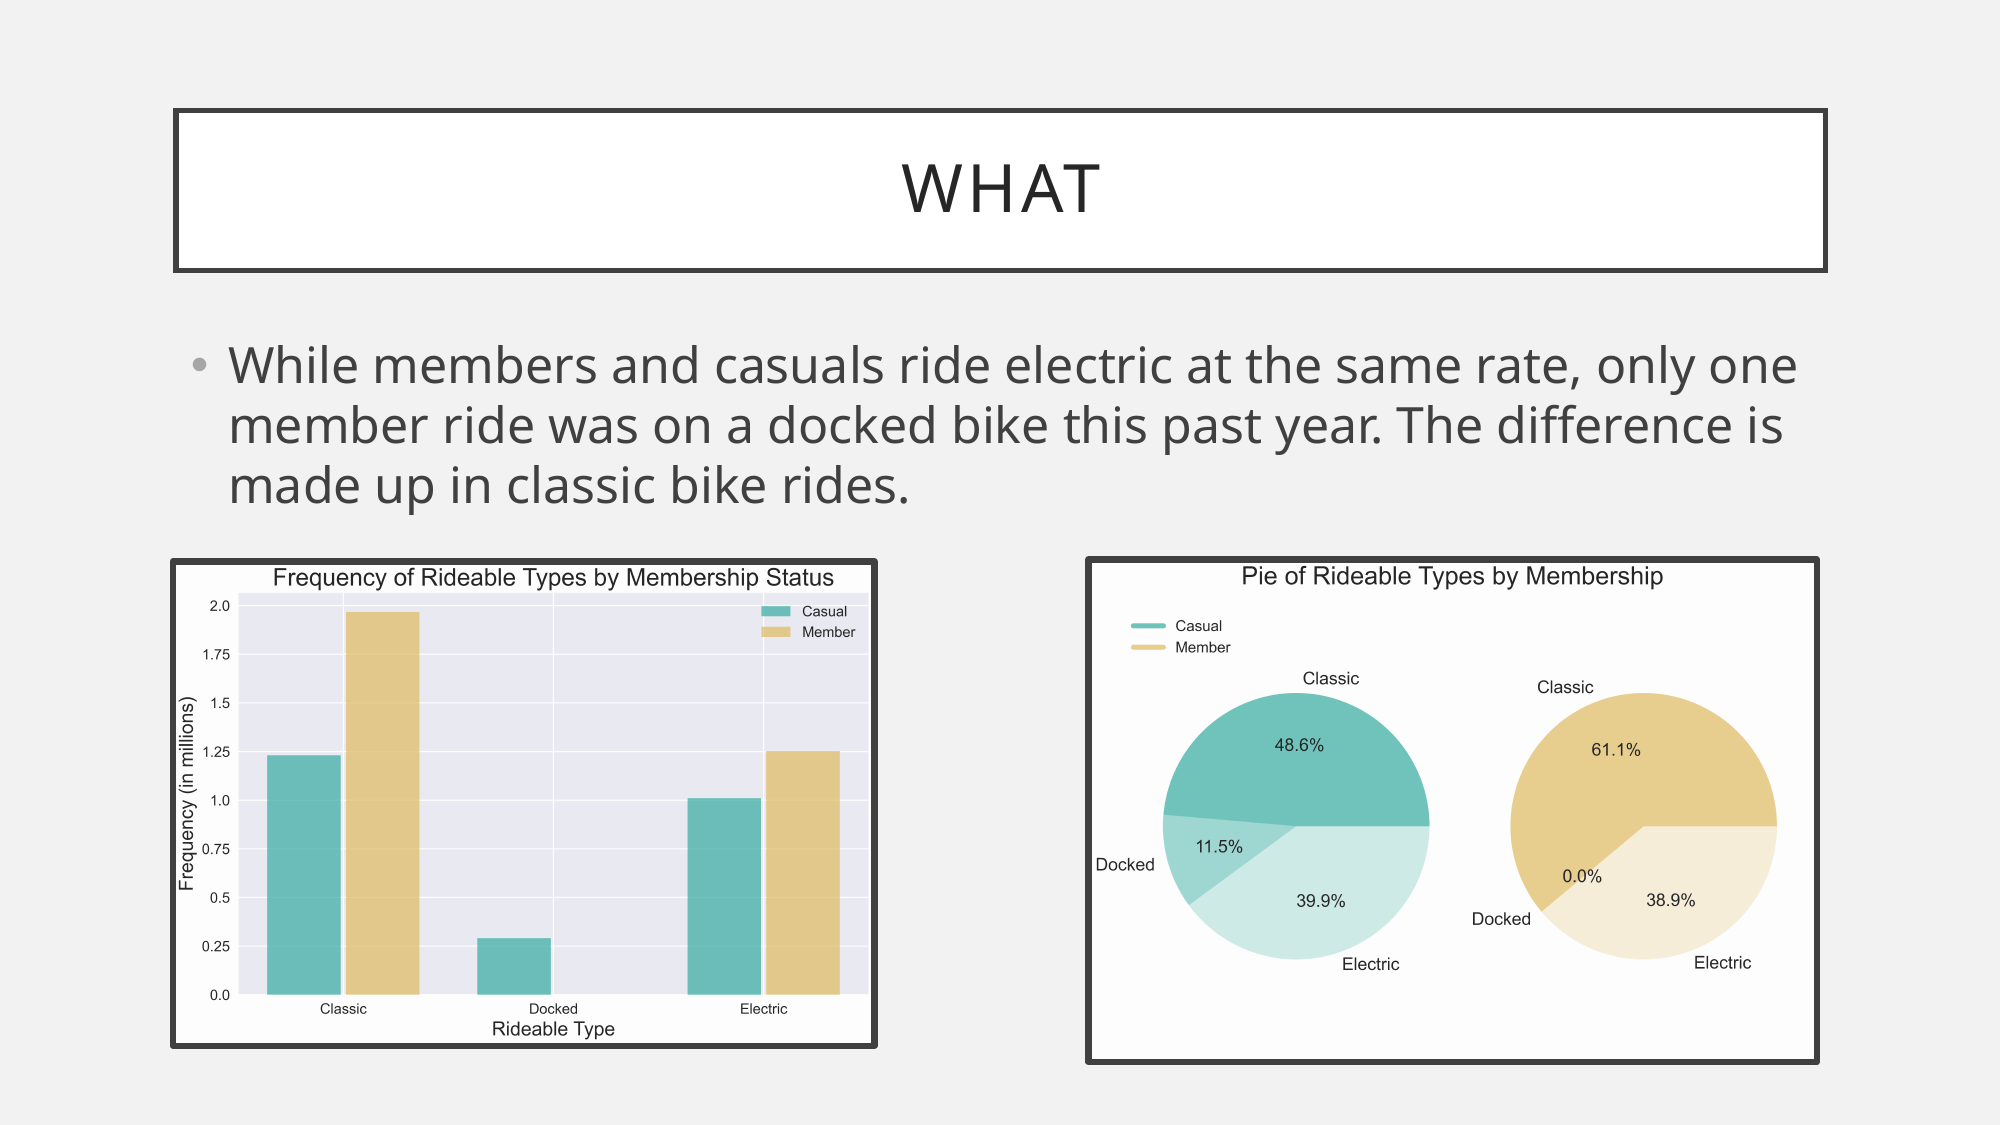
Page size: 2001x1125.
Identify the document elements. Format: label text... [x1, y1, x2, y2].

title What [173, 108, 1828, 273]
list While members and casuals ride electric at the same rate, only one member ride was on a docked bike this past year. The difference is made up in classic bike rides. [175, 326, 1825, 528]
picture [175, 564, 872, 1043]
picture [1091, 562, 1814, 1059]
